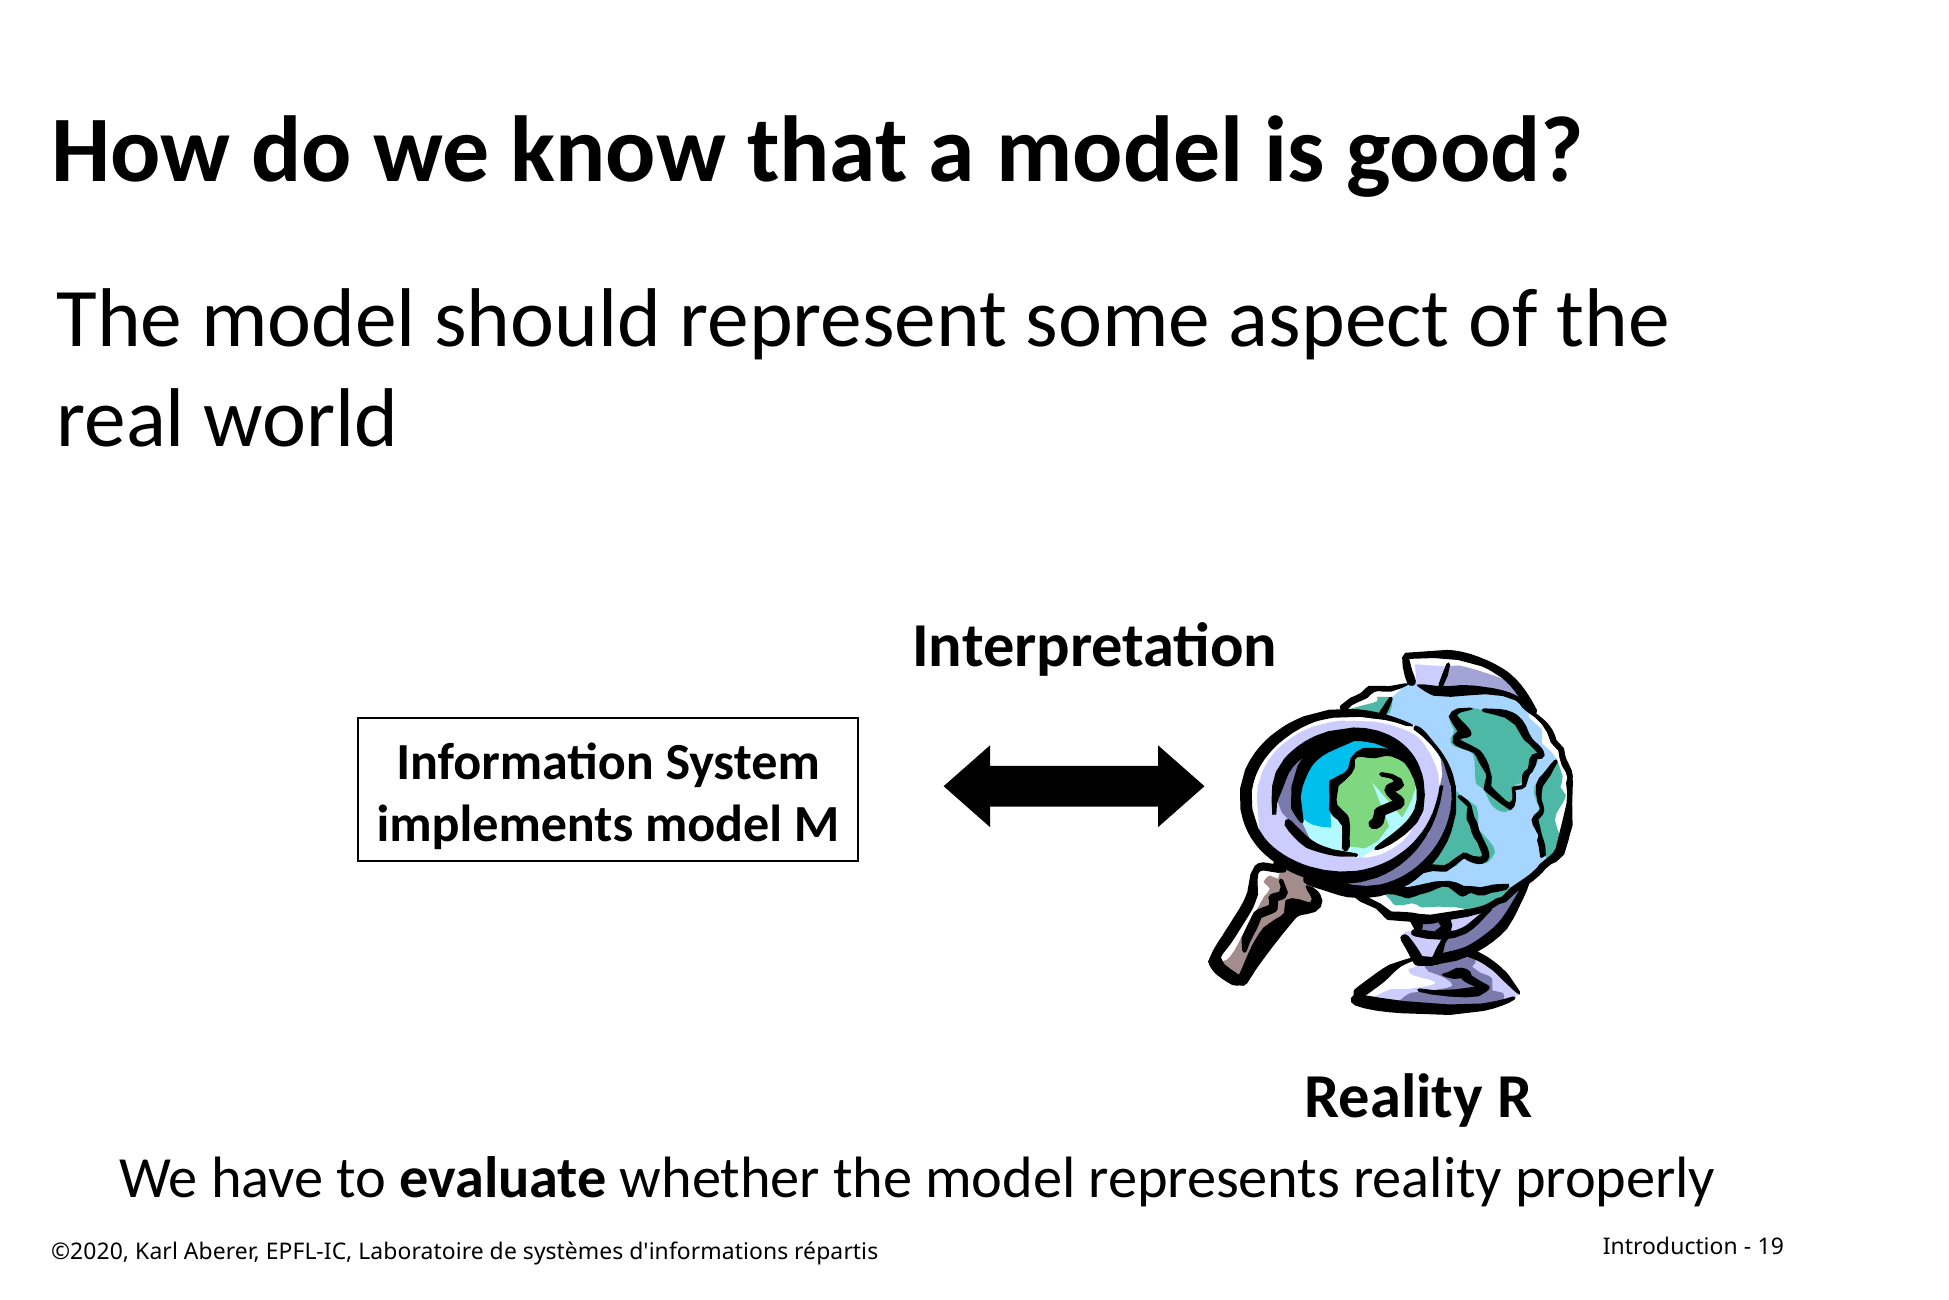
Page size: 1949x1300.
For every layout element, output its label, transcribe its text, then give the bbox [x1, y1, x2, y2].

text_box Information System implements model M [358, 717, 859, 862]
text_box We have to evaluate whether the model represents reality properly [104, 1131, 1731, 1217]
text_box [943, 745, 1199, 828]
picture [1204, 649, 1574, 1019]
text_box Reality R [1286, 1045, 1552, 1131]
list The model should represent some aspect of the real world [37, 253, 1809, 1208]
text_box Interpretation [893, 595, 1297, 689]
title How do we know that a model is good? [32, 57, 1803, 232]
footer ©2020, Karl Aberer, EPFL-IC, Laboratoire de systèmes d'informations répartis [32, 1227, 1284, 1271]
